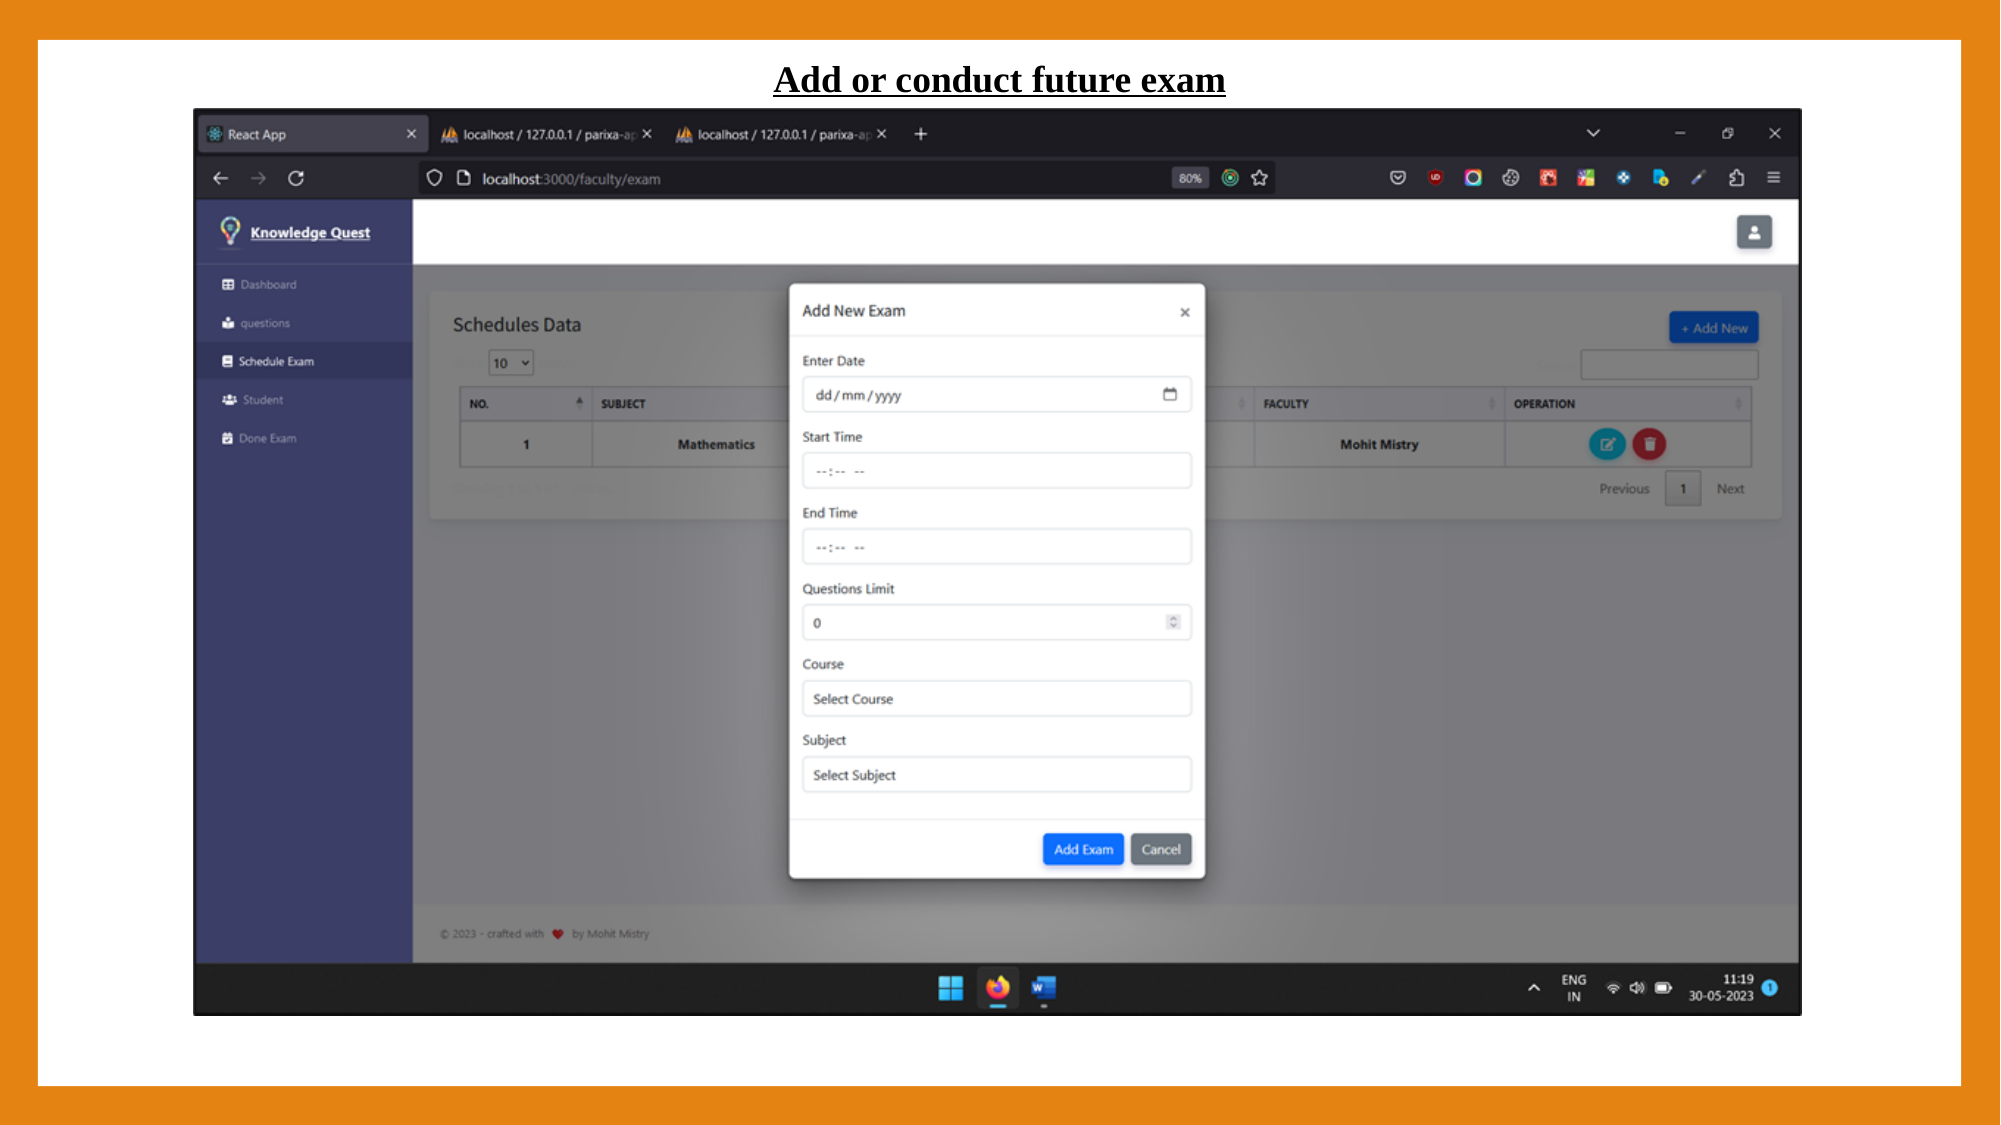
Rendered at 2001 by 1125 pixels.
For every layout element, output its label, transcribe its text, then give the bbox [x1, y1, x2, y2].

picture [192, 108, 1803, 1017]
text_box Add or conduct future exam [758, 41, 1242, 107]
